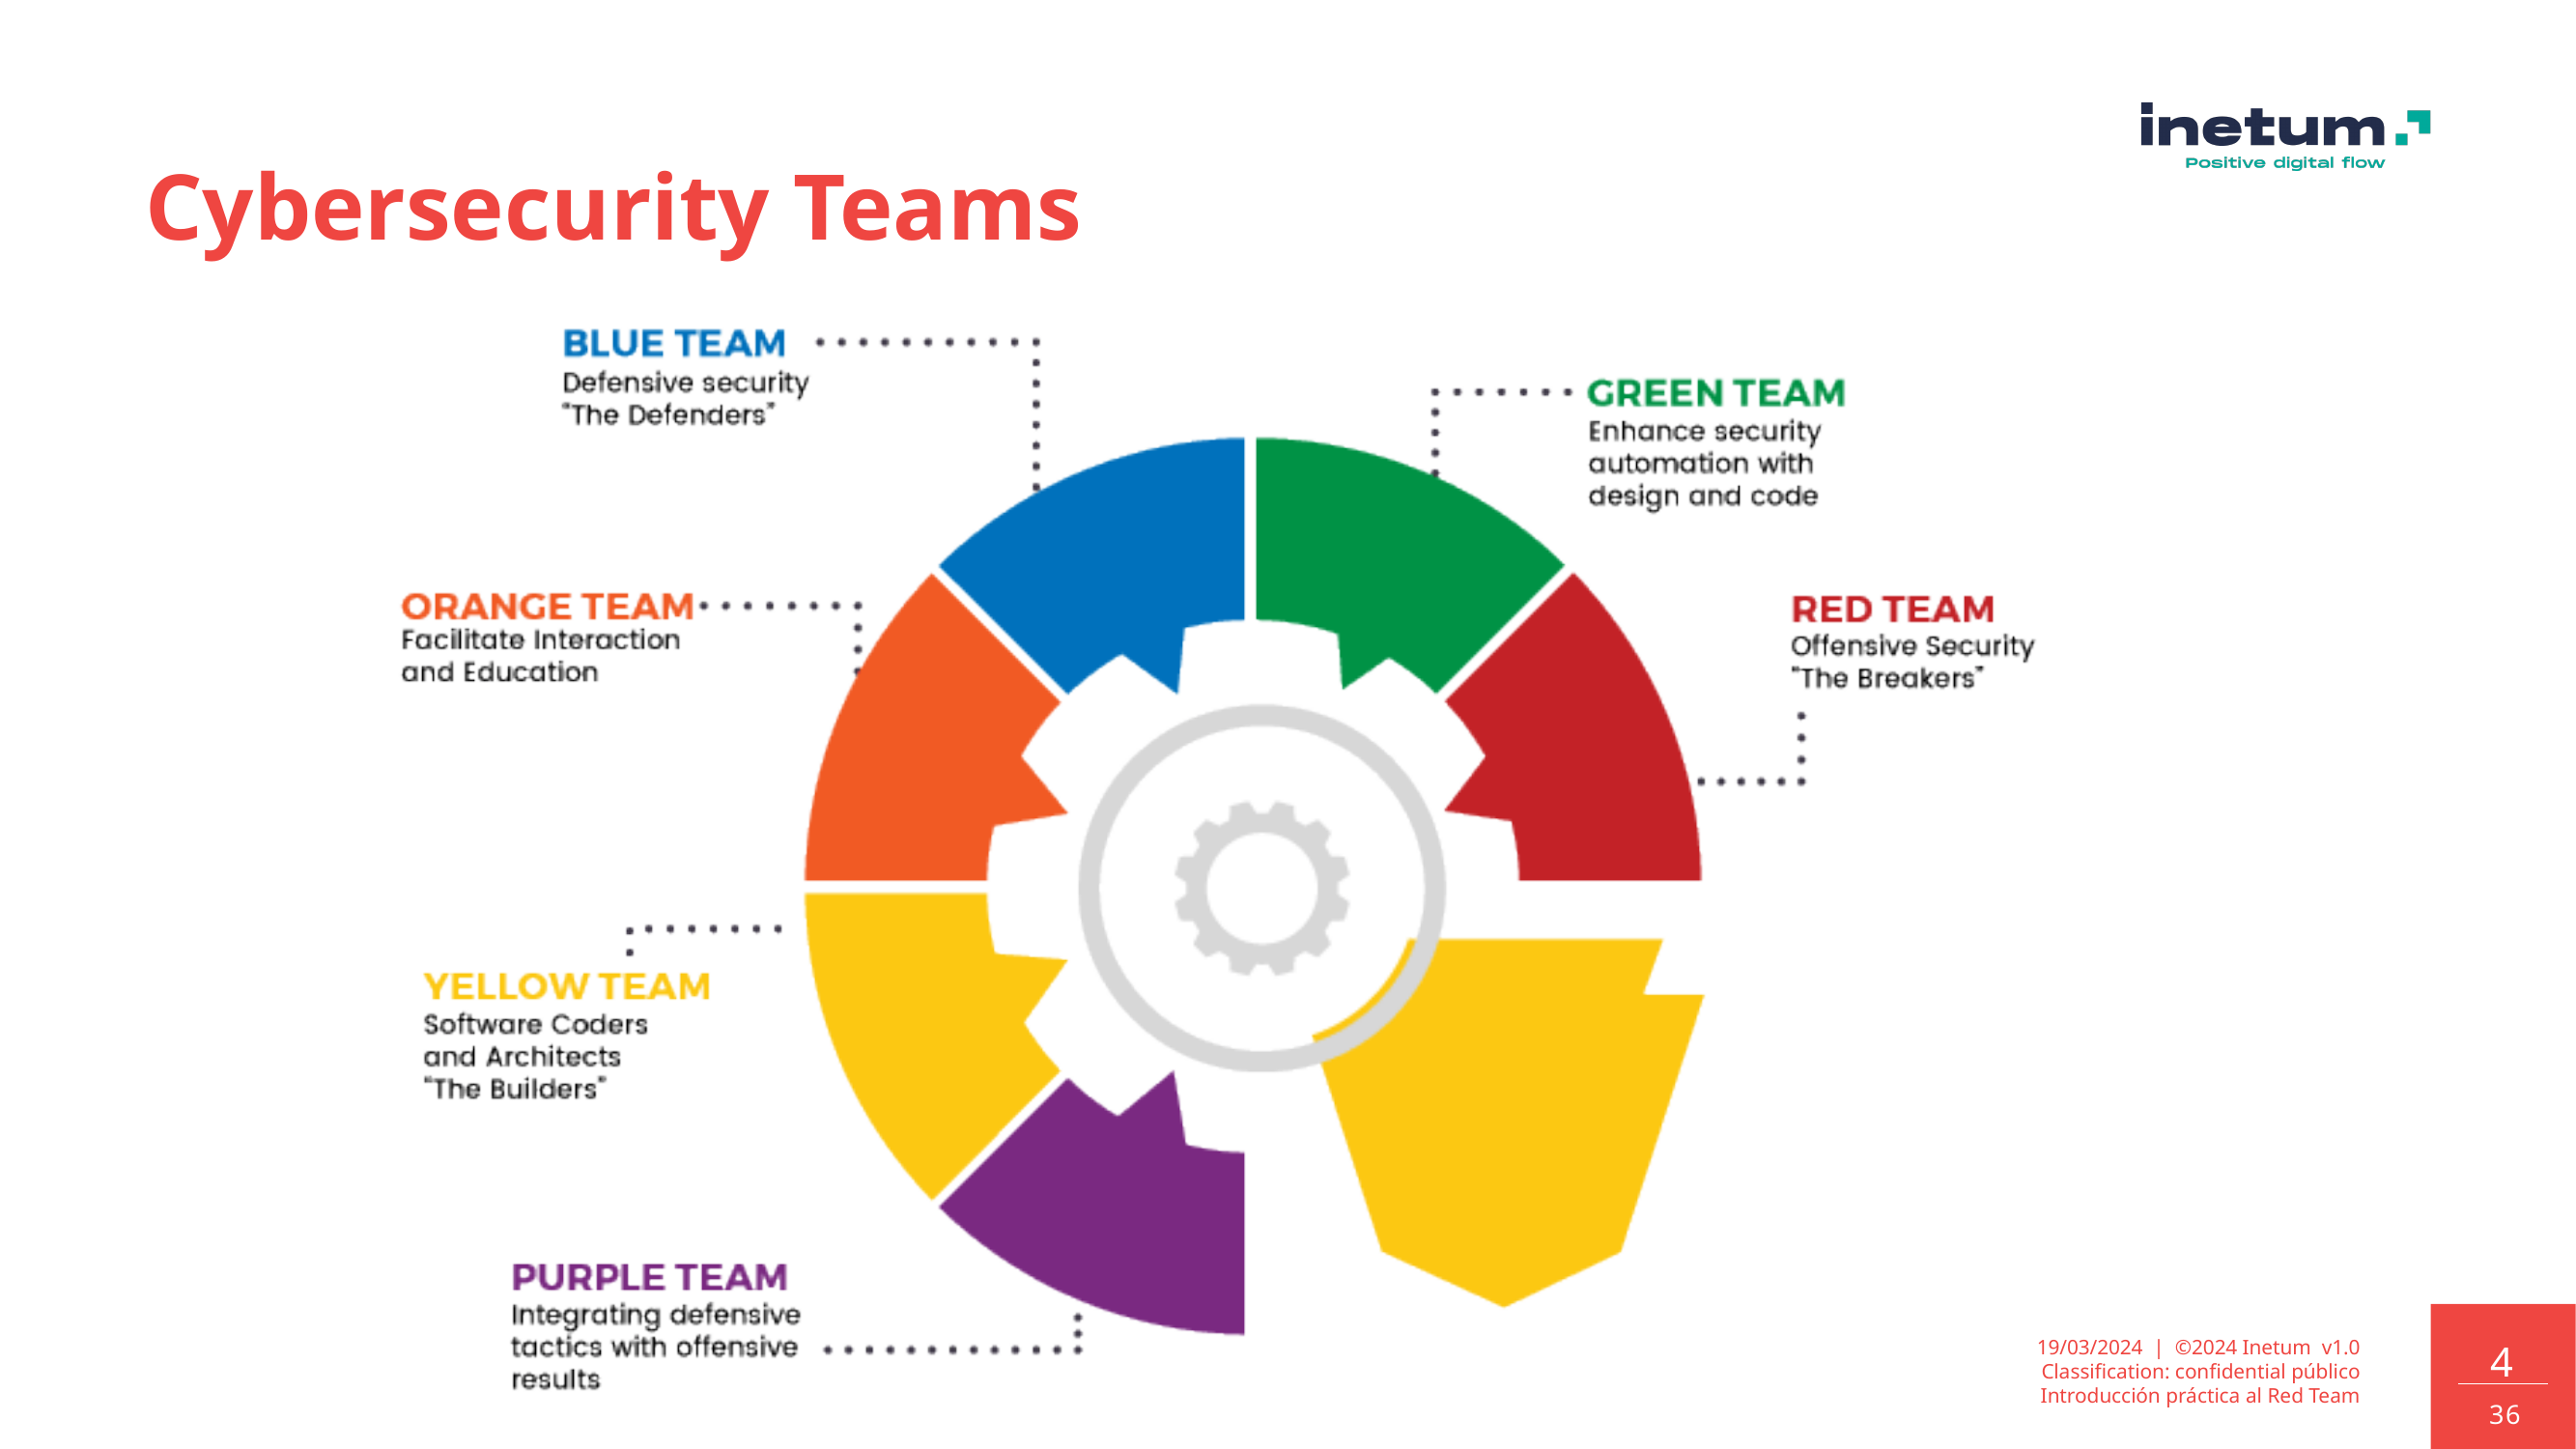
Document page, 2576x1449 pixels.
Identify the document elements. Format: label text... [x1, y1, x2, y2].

picture [2140, 102, 2431, 171]
title Cybersecurity Teams [142, 147, 2109, 260]
picture [357, 317, 2061, 1411]
